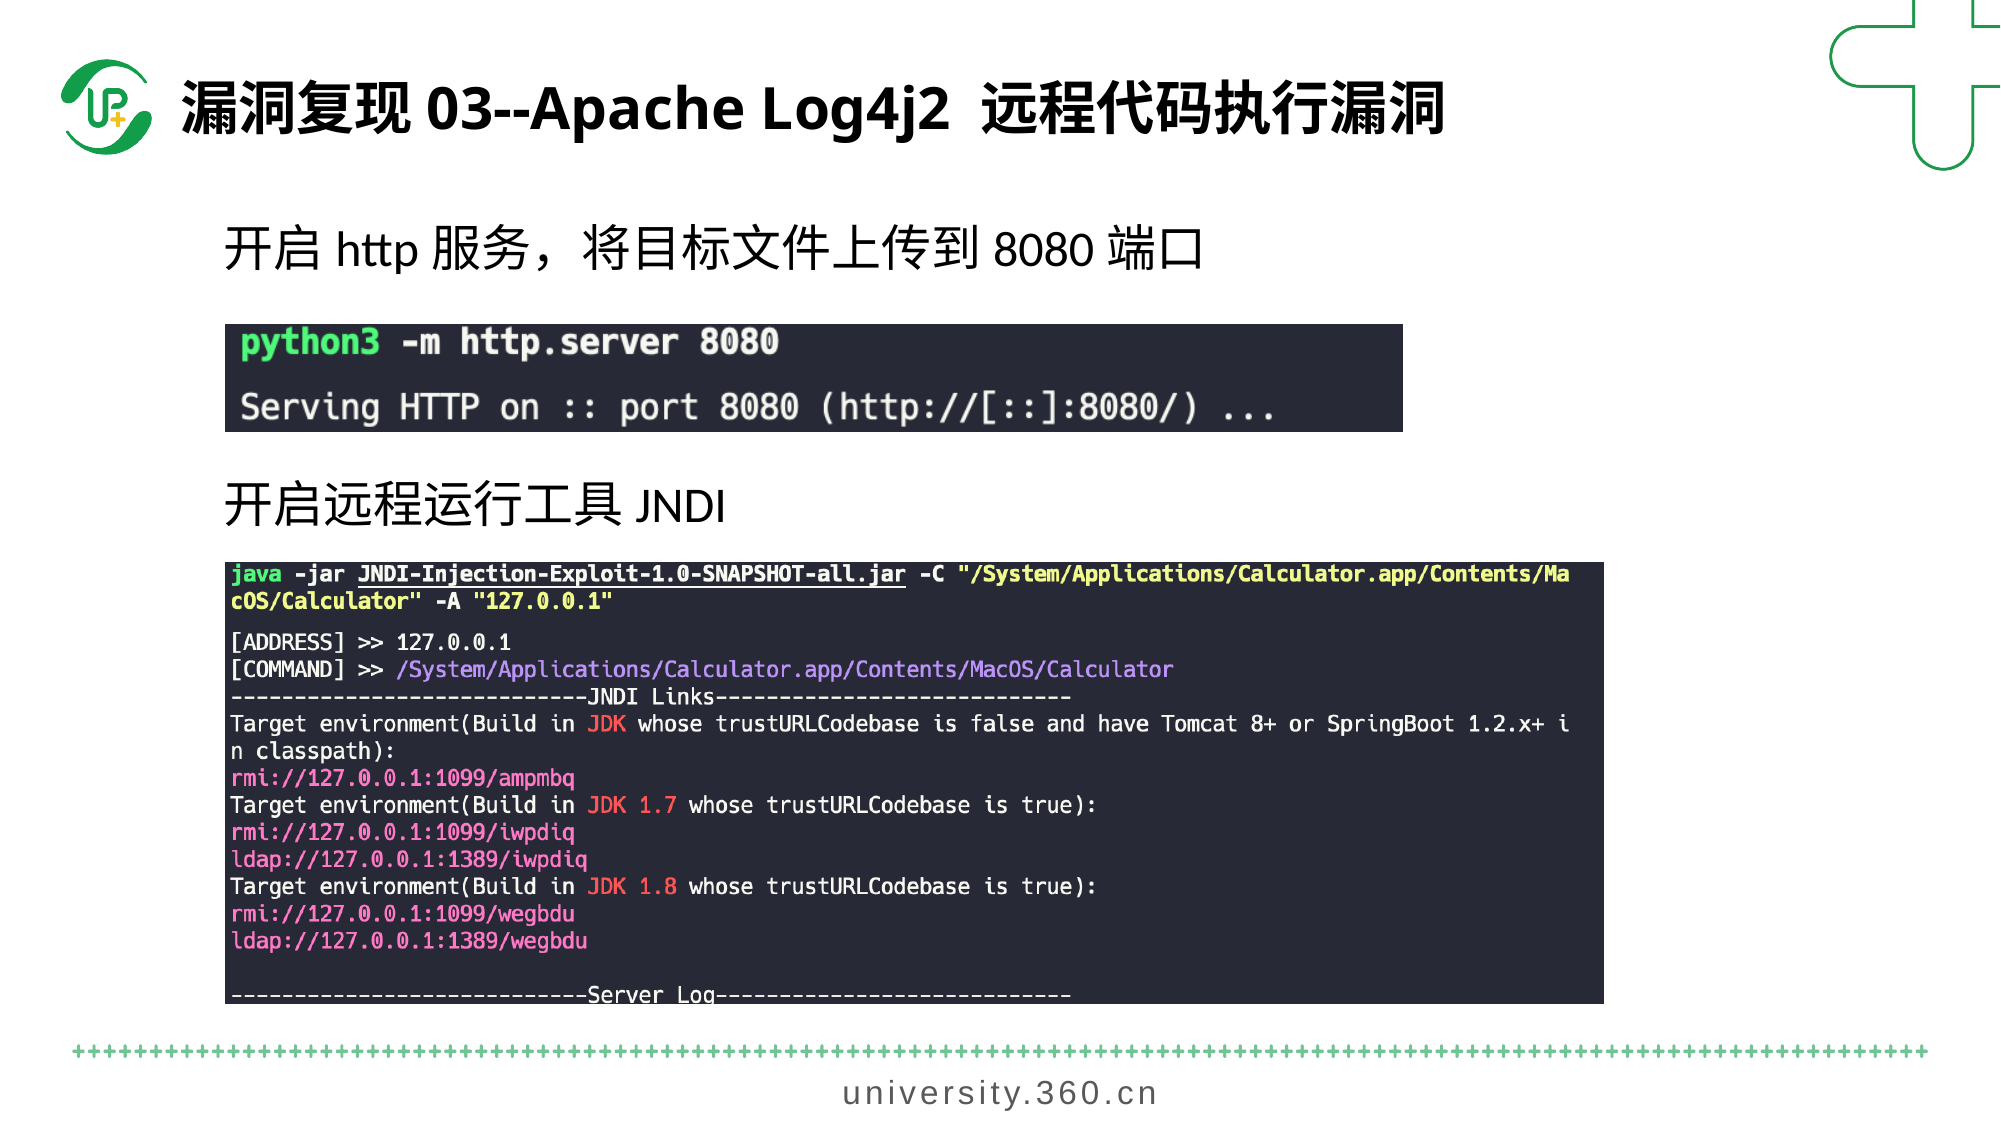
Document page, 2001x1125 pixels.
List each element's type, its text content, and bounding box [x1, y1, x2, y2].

text_box 漏洞复现03--Apache Log4j2 远程代码执行漏洞 [165, 63, 1326, 157]
picture [1825, 0, 2001, 175]
picture [225, 324, 1403, 432]
text_box 开启远程运行工具JNDI [148, 412, 1149, 595]
picture [61, 59, 152, 155]
picture [72, 1044, 1928, 1058]
text_box 开启http服务，将目标文件上传到8080端口 [148, 156, 1257, 295]
picture [225, 562, 1605, 1005]
